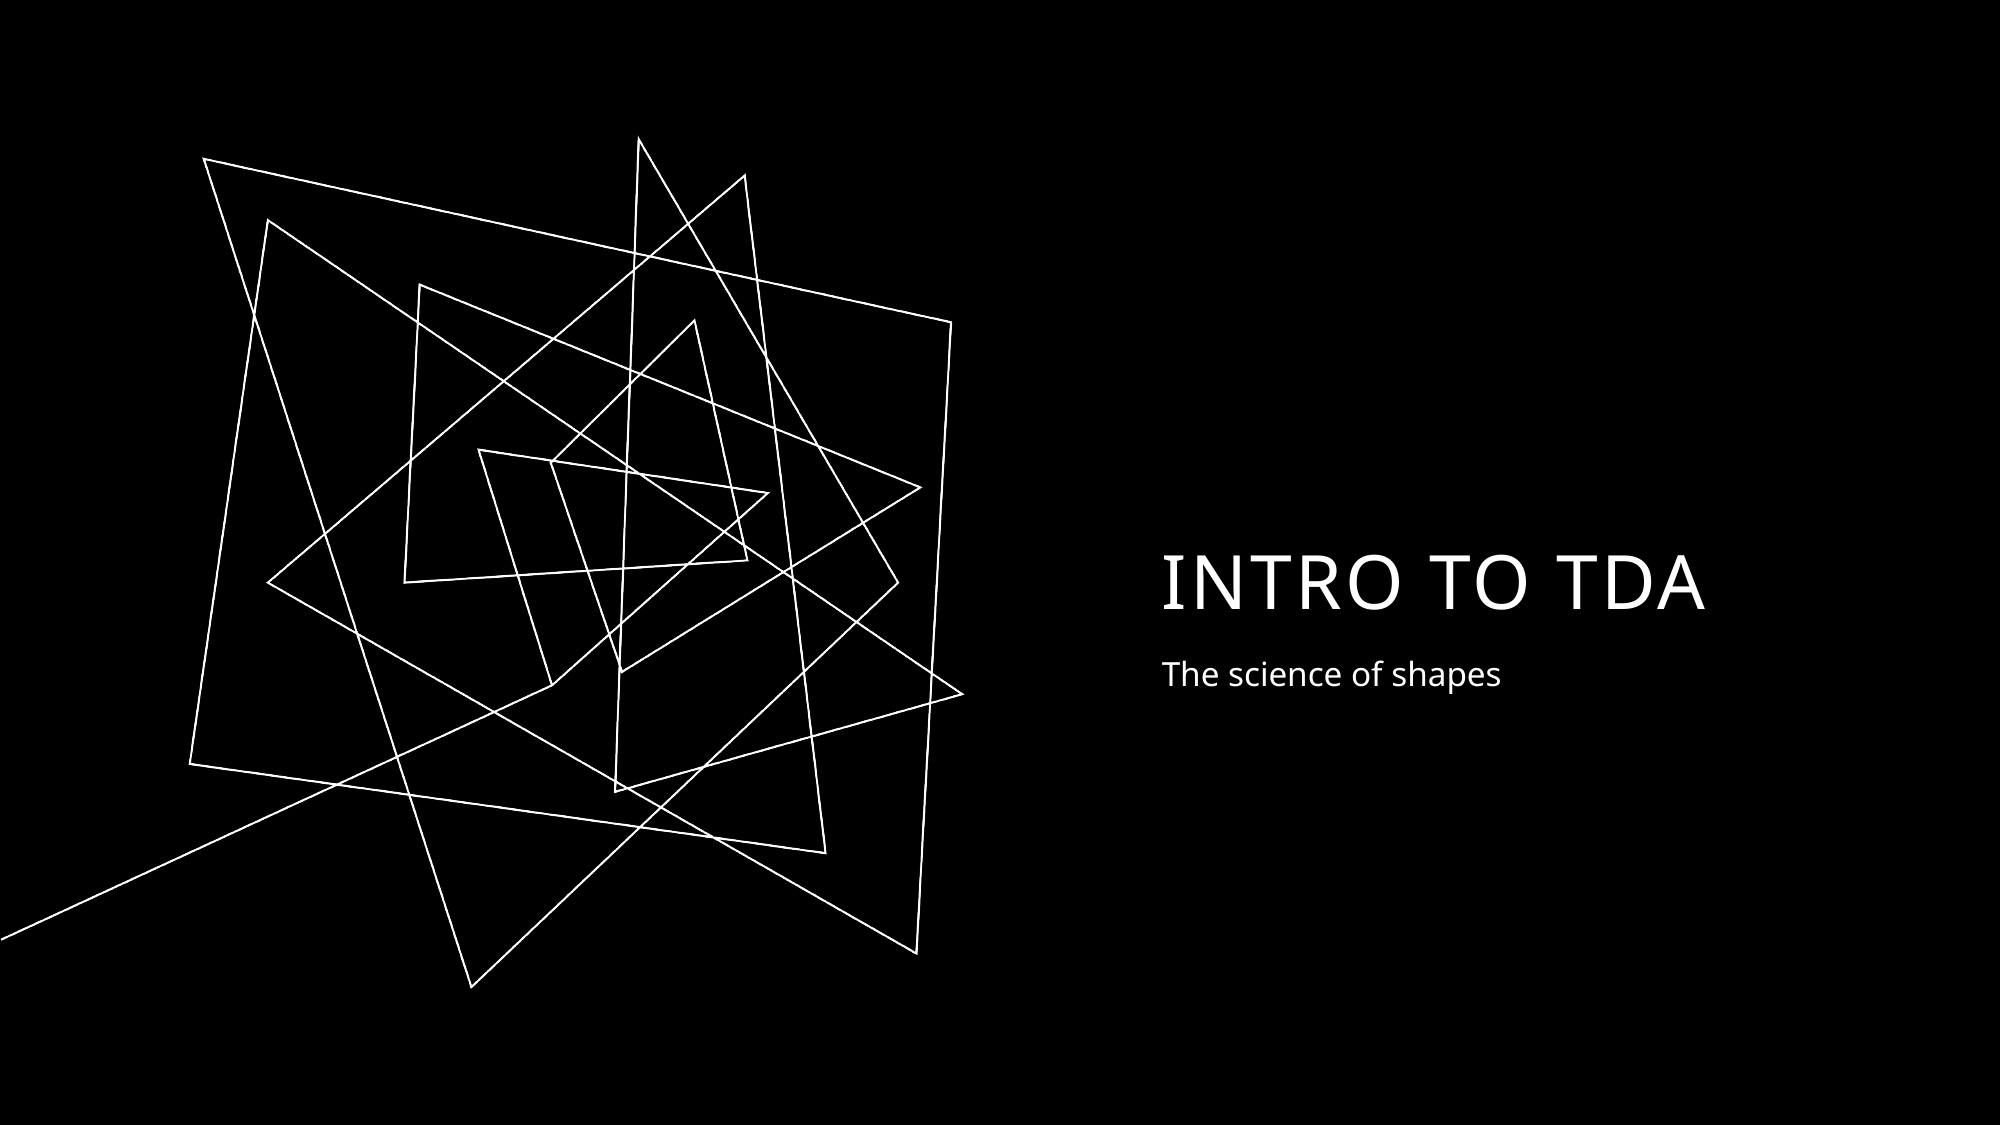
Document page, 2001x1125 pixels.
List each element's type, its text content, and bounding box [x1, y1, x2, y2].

picture [0, 135, 965, 989]
title Intro to TDA [1146, 352, 1833, 634]
subtitle The science of shapes [1146, 649, 1833, 710]
